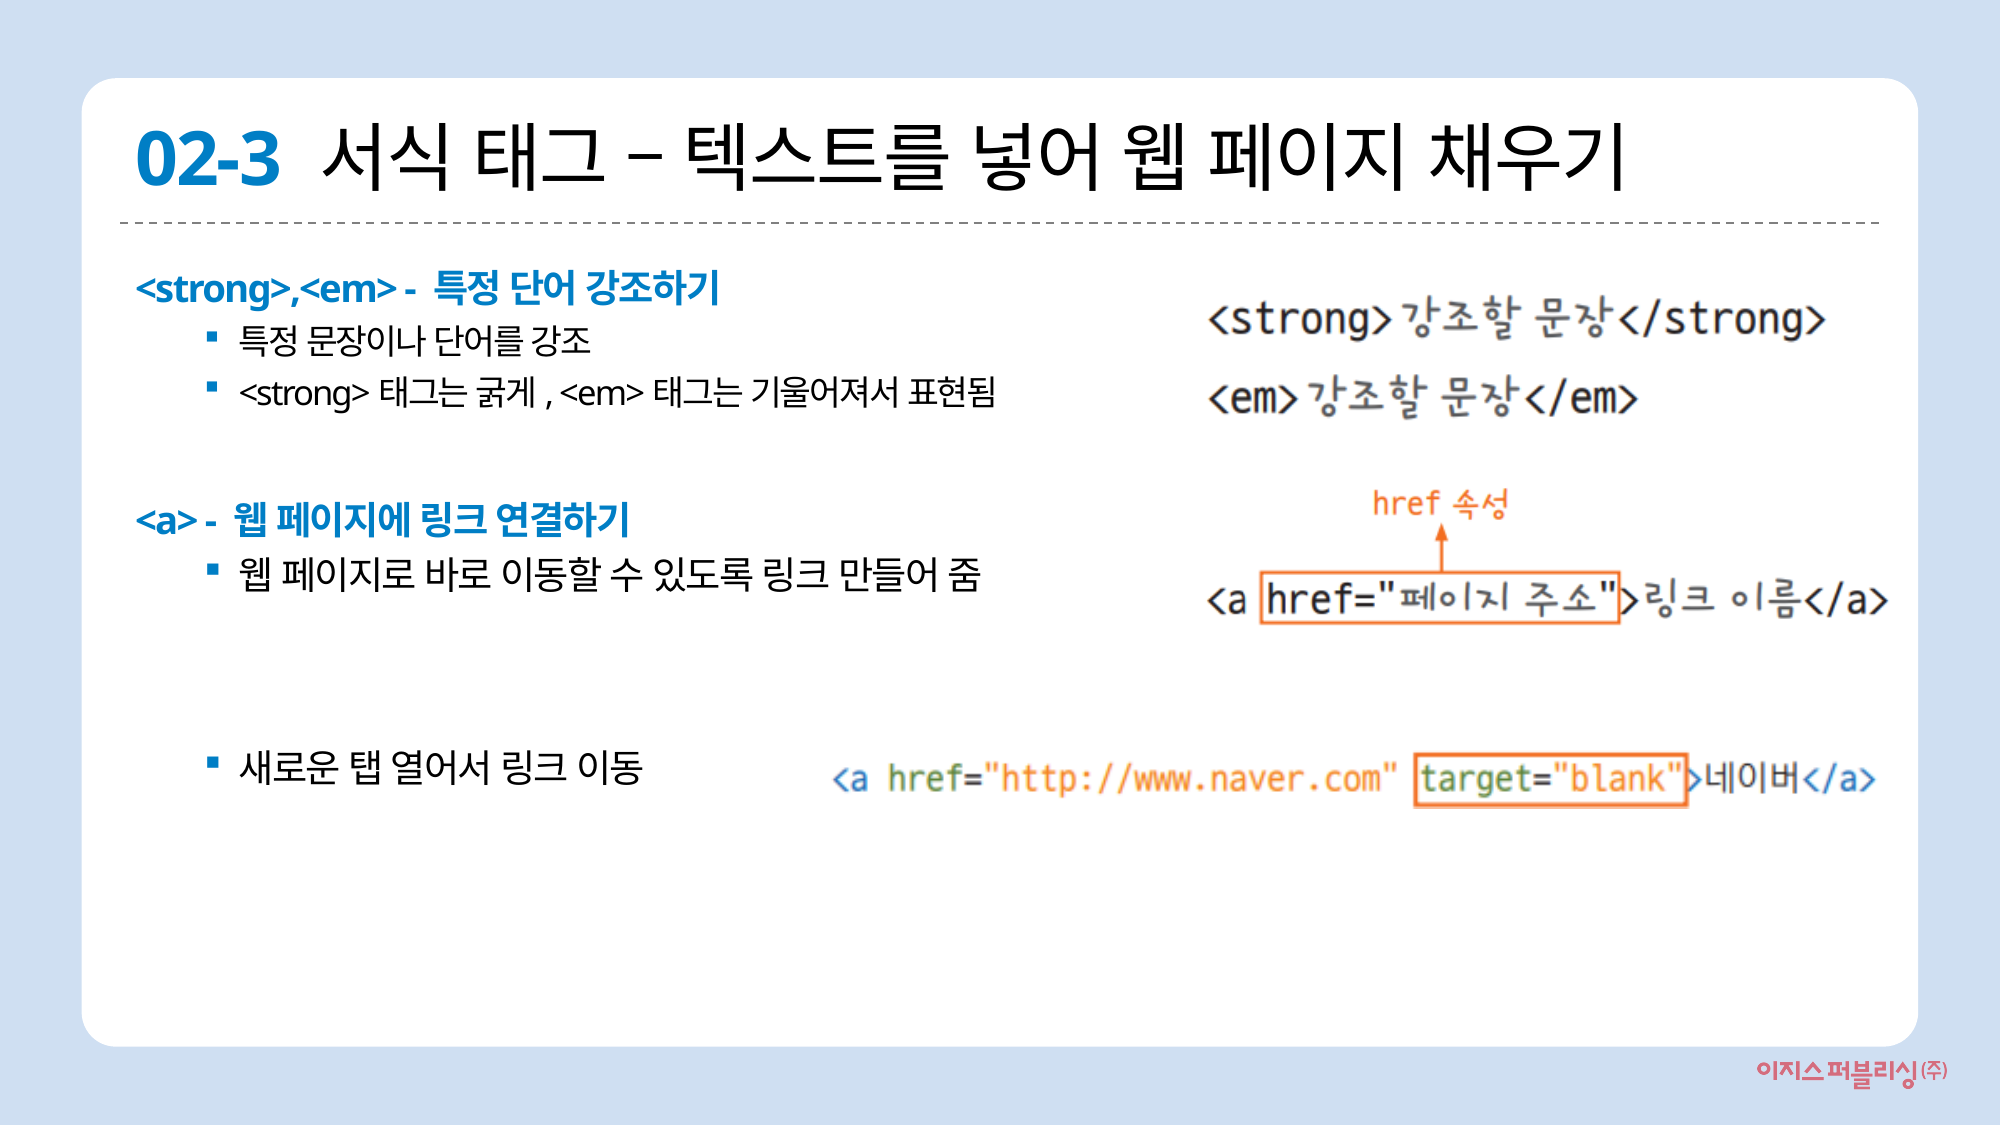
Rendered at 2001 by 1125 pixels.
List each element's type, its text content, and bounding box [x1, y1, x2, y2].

title 02-3 서식 태그 – 텍스트를 넣어 웹 페이지 채우기 [120, 109, 1880, 209]
picture [1195, 282, 1838, 427]
picture [1195, 465, 1907, 641]
picture [771, 749, 1907, 809]
list <strong>,<em> - 특정 단어 강조하기 특정 문장이나 단어를 강조 <strong>태그는 굵게, <em>태그는 기울어져서 표현됨 <a> - 웹 페이지에 링크 연결하기 웹 페이지로 바로 이동할 수 있도록 링크 만들어 줌 새로운 탭 열어서 링크 이동 [120, 257, 1301, 1004]
